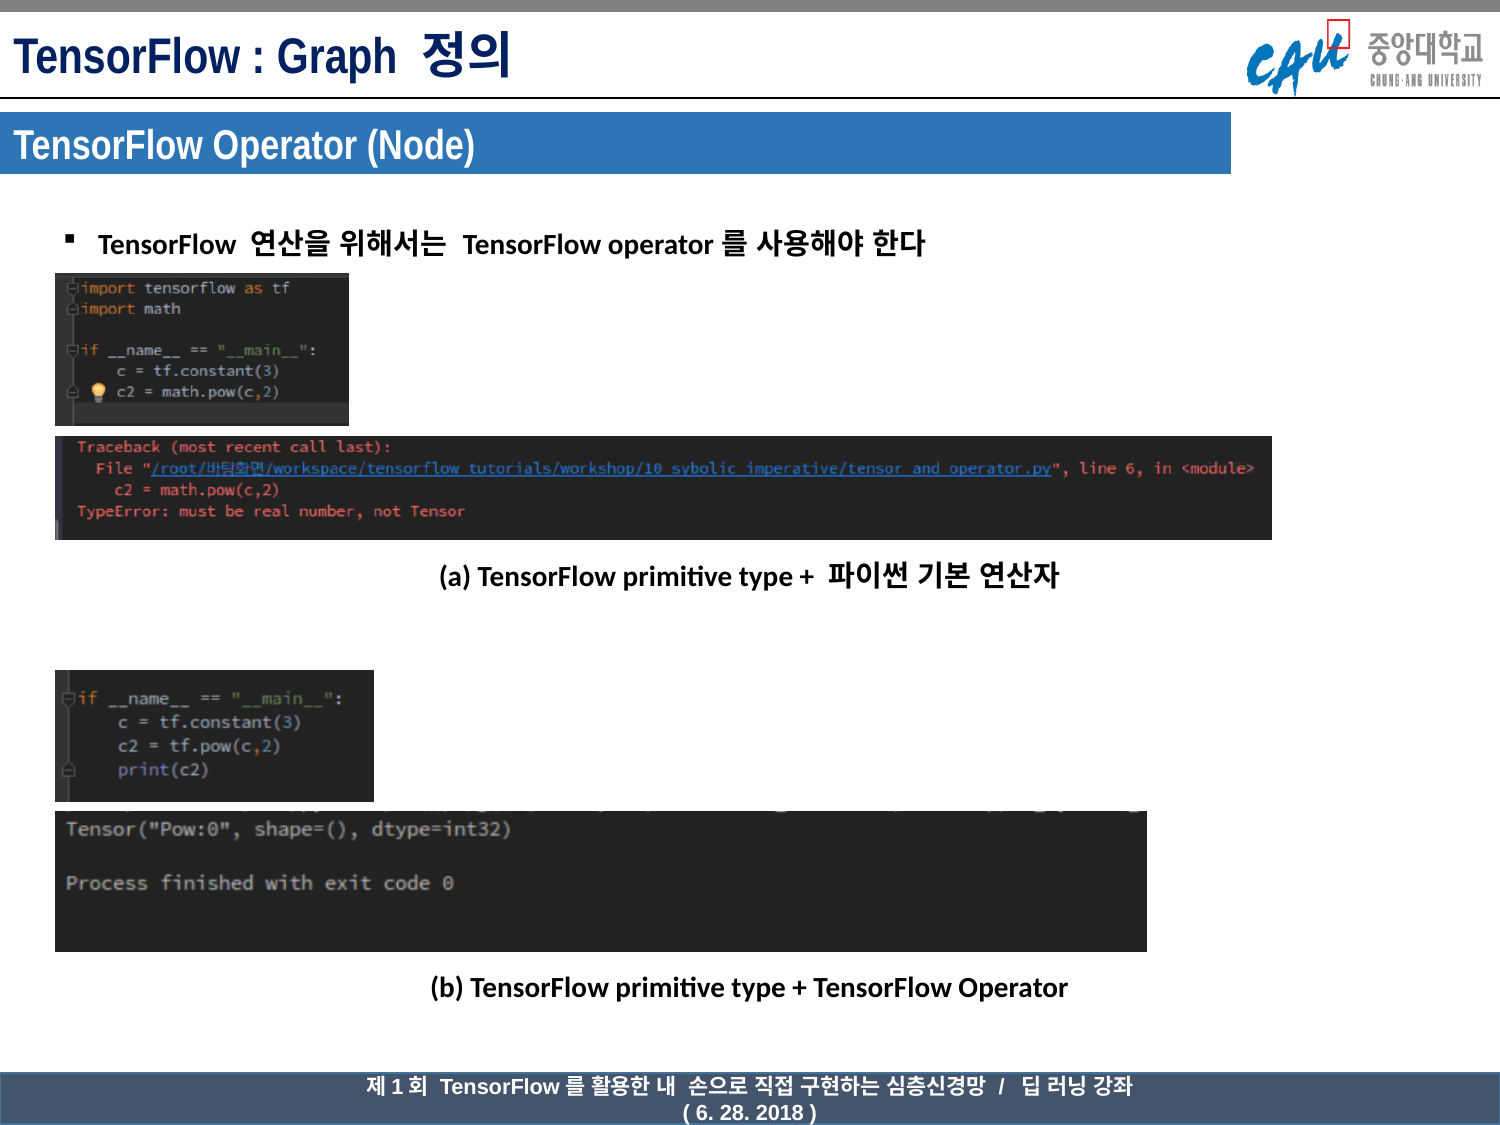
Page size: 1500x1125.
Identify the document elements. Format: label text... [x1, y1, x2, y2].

text_box (a) TensorFlow primitive type + 파이썬 기본 연산자 [424, 549, 1076, 600]
text_box (b) TensorFlow primitive type + TensorFlow Operator [415, 961, 1085, 1011]
text_box TensorFlow 연산을 위해서는 TensorFlow operator를 사용해야 한다 [48, 200, 1383, 268]
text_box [55, 272, 1272, 540]
text_box TensorFlow Operator (Node) [0, 112, 1231, 174]
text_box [55, 670, 1147, 952]
picture [1227, 5, 1500, 110]
text_box TensorFlow : Graph 정의 [0, 4, 1173, 103]
